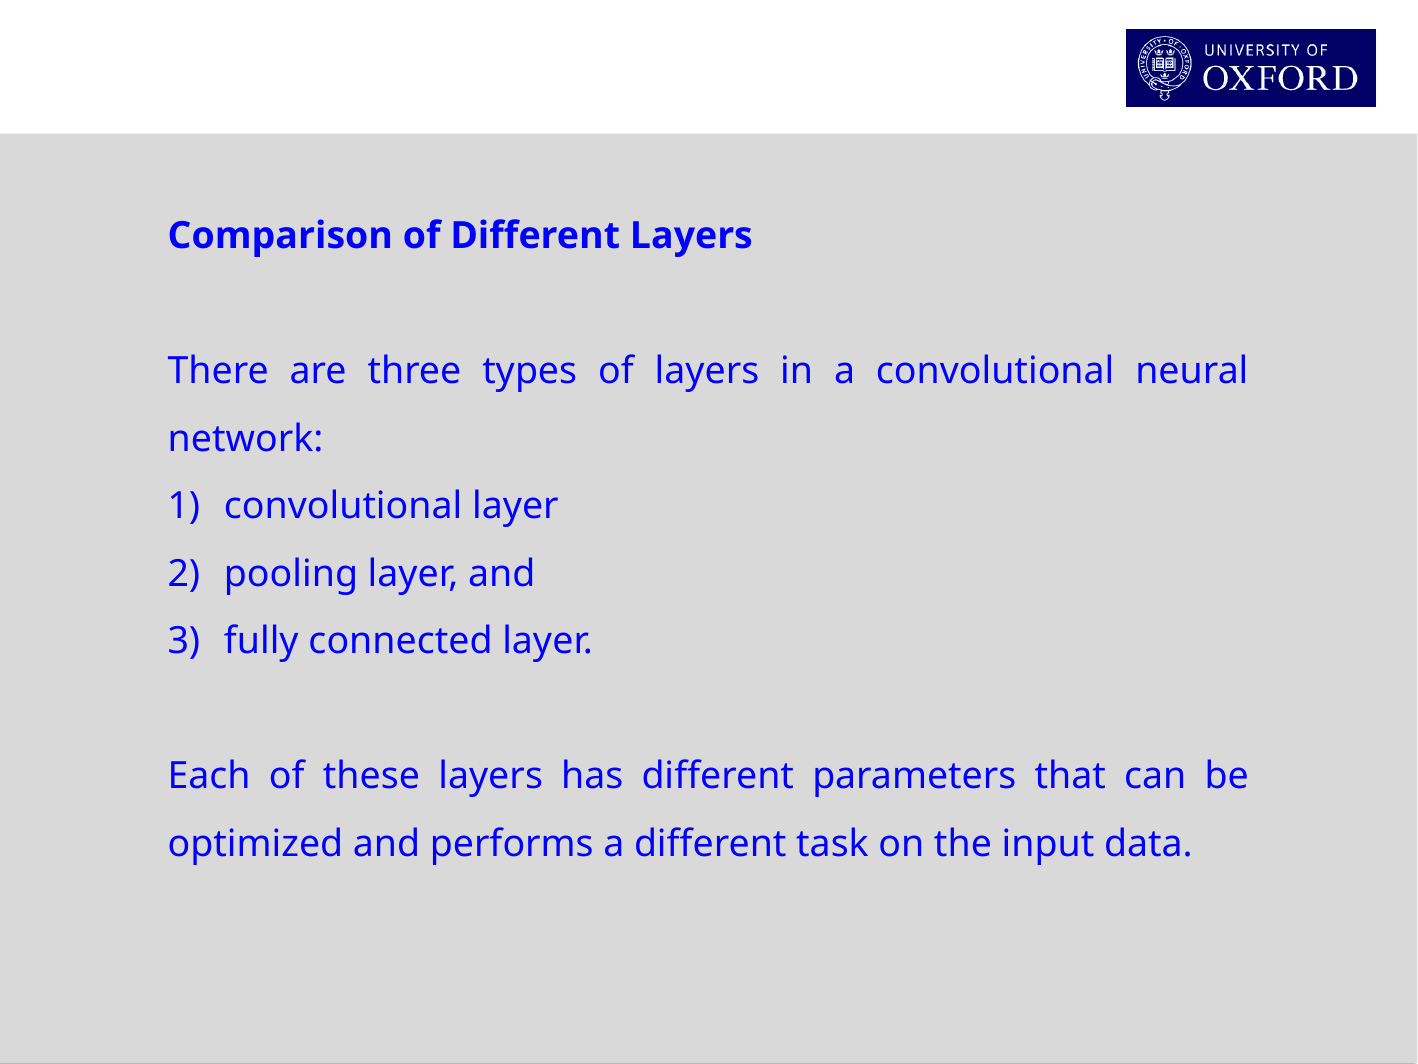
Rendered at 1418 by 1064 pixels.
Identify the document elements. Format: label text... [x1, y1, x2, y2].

picture [1126, 29, 1376, 107]
text_box Comparison of Different Layers There are three types of layers in a convolutional neural network: convolutional layer pooling layer, and fully connected layer. Each of these layers has different parameters that can be optimized and performs a different task on the input data. [153, 181, 1265, 871]
